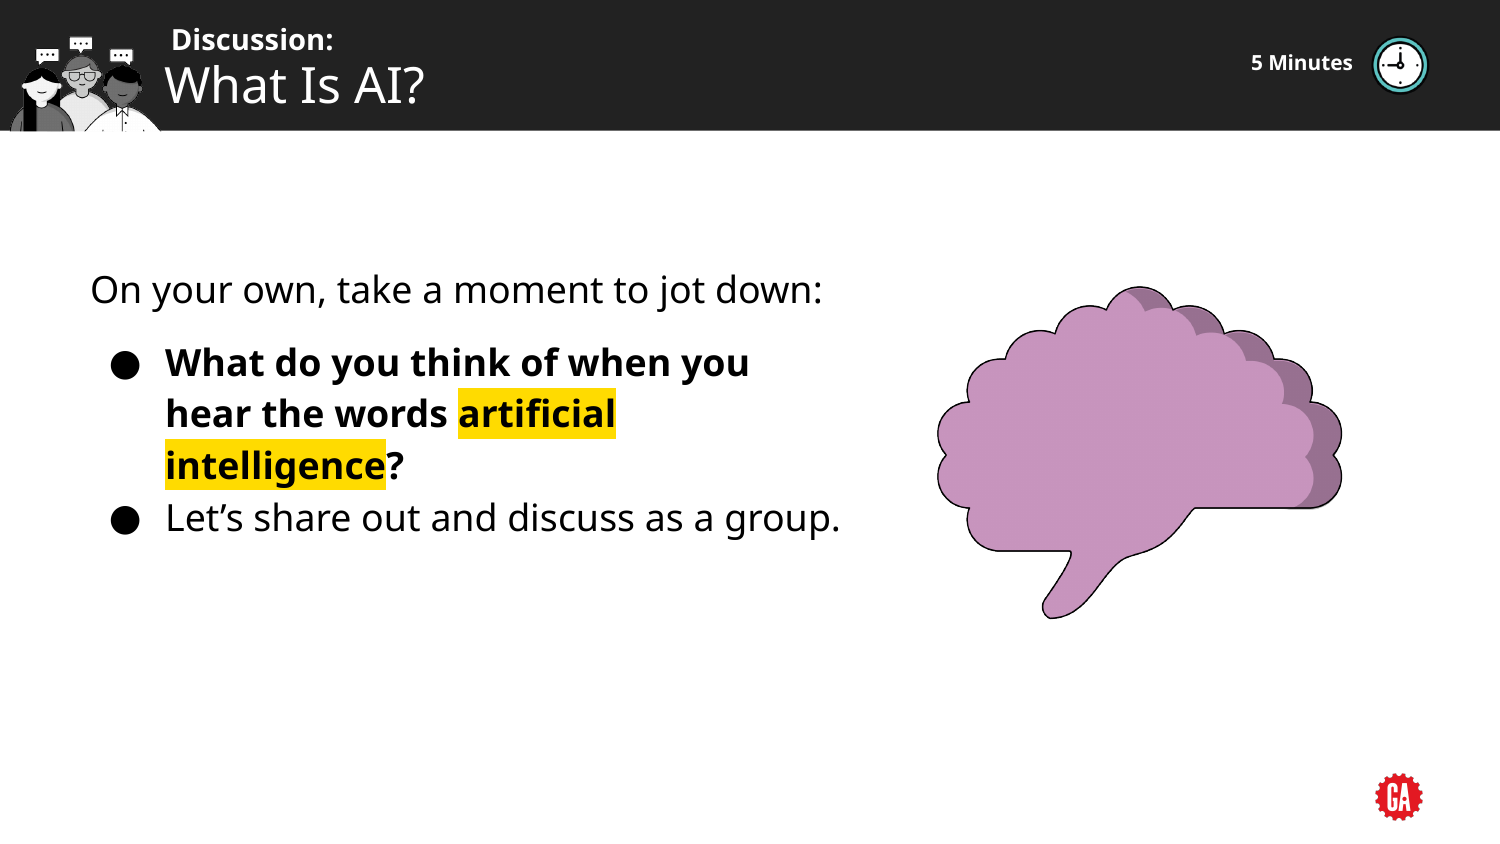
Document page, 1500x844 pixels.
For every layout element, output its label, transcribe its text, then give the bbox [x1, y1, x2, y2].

subtitle 5 Minutes [1148, 34, 1369, 89]
picture [1368, 32, 1433, 98]
picture [934, 247, 1345, 658]
picture [1373, 771, 1425, 823]
text_box On your own, take a moment to jot down: What do you think of when you hear the words artificial intelligence? Let’s share out and discuss as a group. [74, 199, 859, 599]
picture [6, 35, 163, 132]
title What Is AI? [149, 38, 971, 115]
